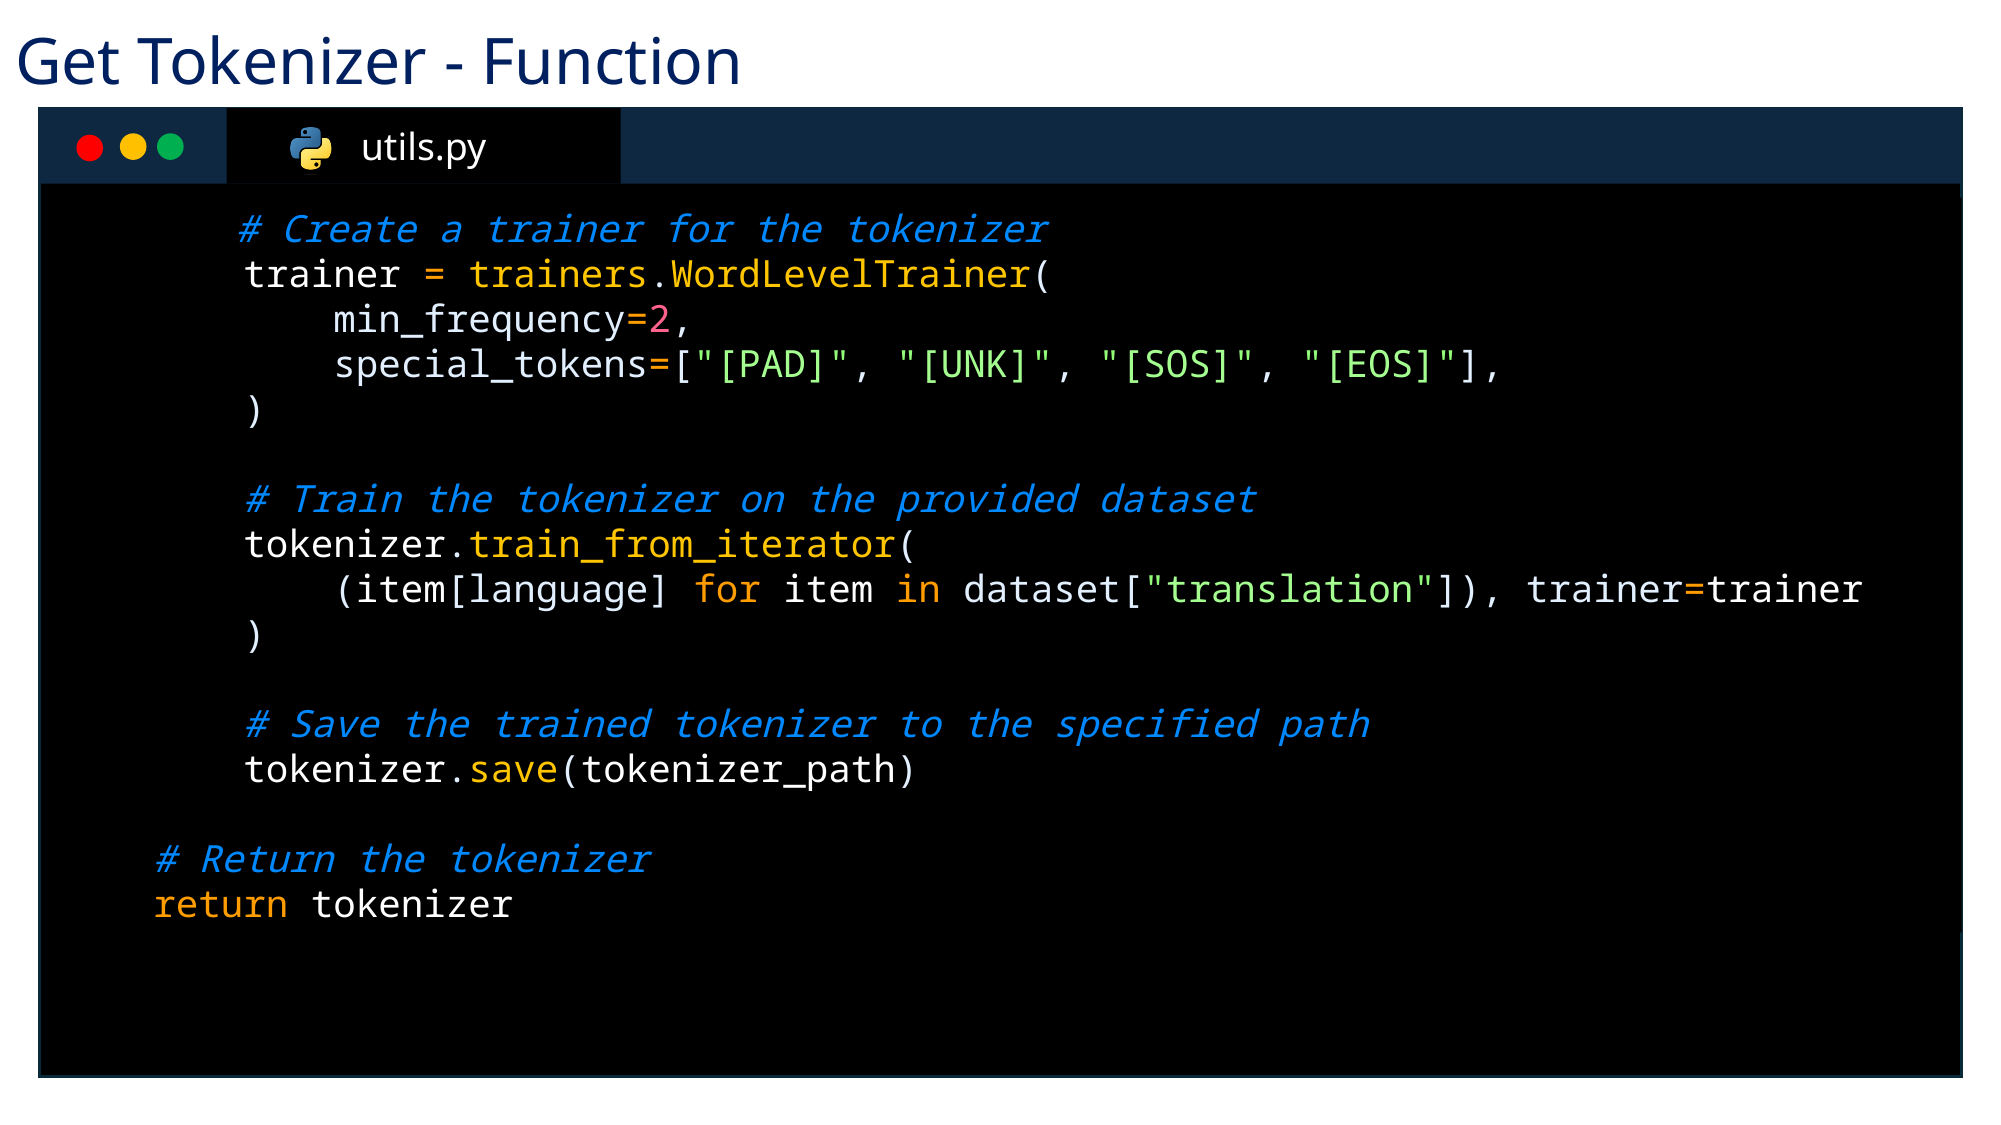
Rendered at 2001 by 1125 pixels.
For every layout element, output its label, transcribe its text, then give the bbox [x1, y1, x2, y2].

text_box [75, 132, 185, 162]
picture [289, 127, 334, 175]
text_box utils.py [225, 106, 622, 185]
text_box [38, 185, 1963, 1078]
text_box Get Tokenizer - Function [0, 13, 1423, 108]
text_box [622, 106, 1963, 185]
text_box [37, 106, 225, 185]
text_box # Create a trainer for the tokenizer trainer = trainers.WordLevelTrainer( min_frequency=2, special_tokens=["[PAD]", "[UNK]", "[SOS]", "[EOS]"], ) # Train the tokenizer on the provided dataset tokenizer.train_from_iterator( (item[language] for item in dataset["translation"]), trainer=trainer ) # Save the trained tokenizer to the specified path tokenizer.save(tokenizer_path) # Return the tokenizer return tokenizer [48, 197, 1962, 933]
